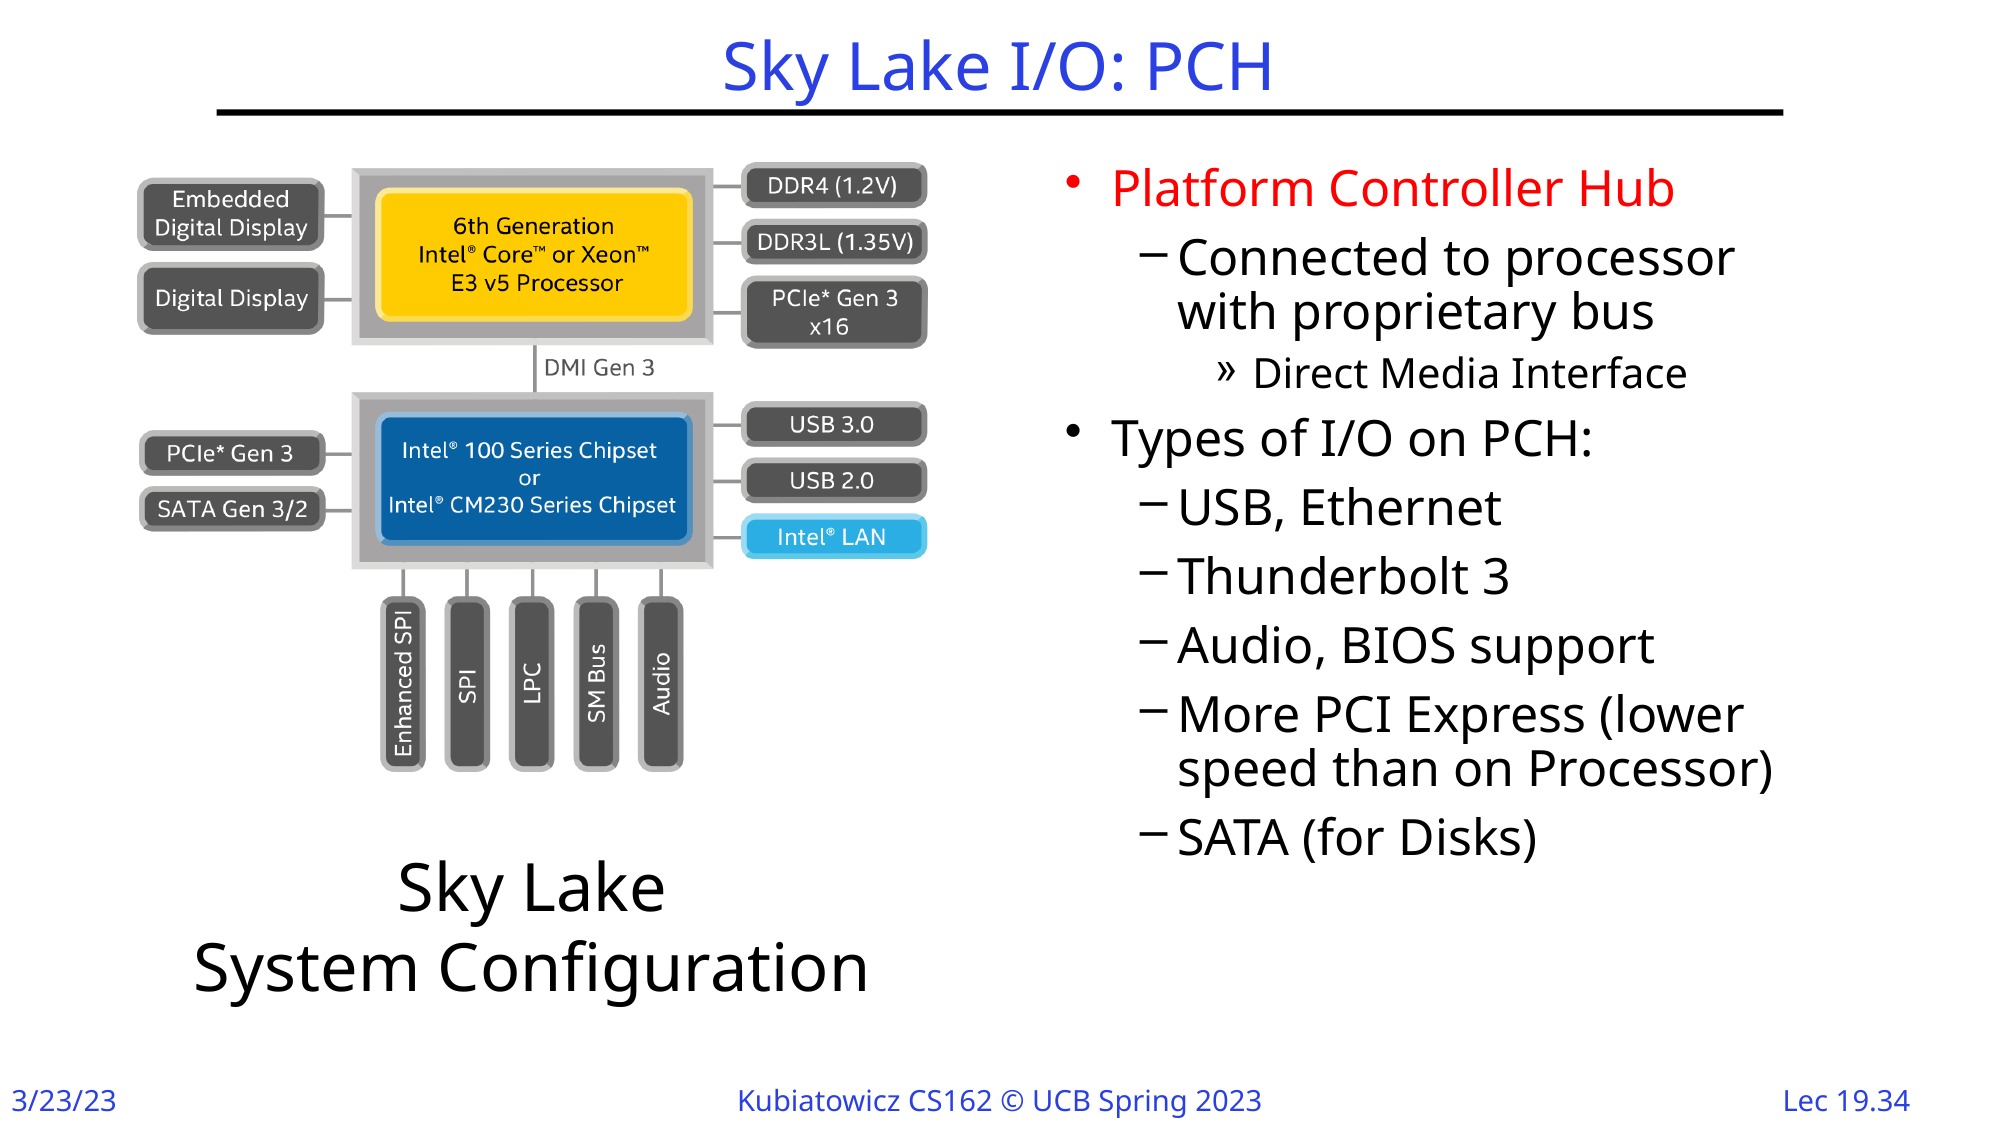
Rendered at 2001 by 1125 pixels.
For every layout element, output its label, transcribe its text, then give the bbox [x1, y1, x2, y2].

text_box Sky Lake System Configuration [179, 837, 887, 1013]
list Platform Controller Hub Connected to processor with proprietary bus Direct Media Interface Types of I/O on PCH: USB, Ethernet Thunderbolt 3 Audio, BIOS support More PCI Express (lower speed than on Processor) SATA (for Disks) [1050, 156, 1850, 1050]
picture [137, 162, 929, 772]
title Sky Lake I/O: PCH [216, 24, 1784, 113]
